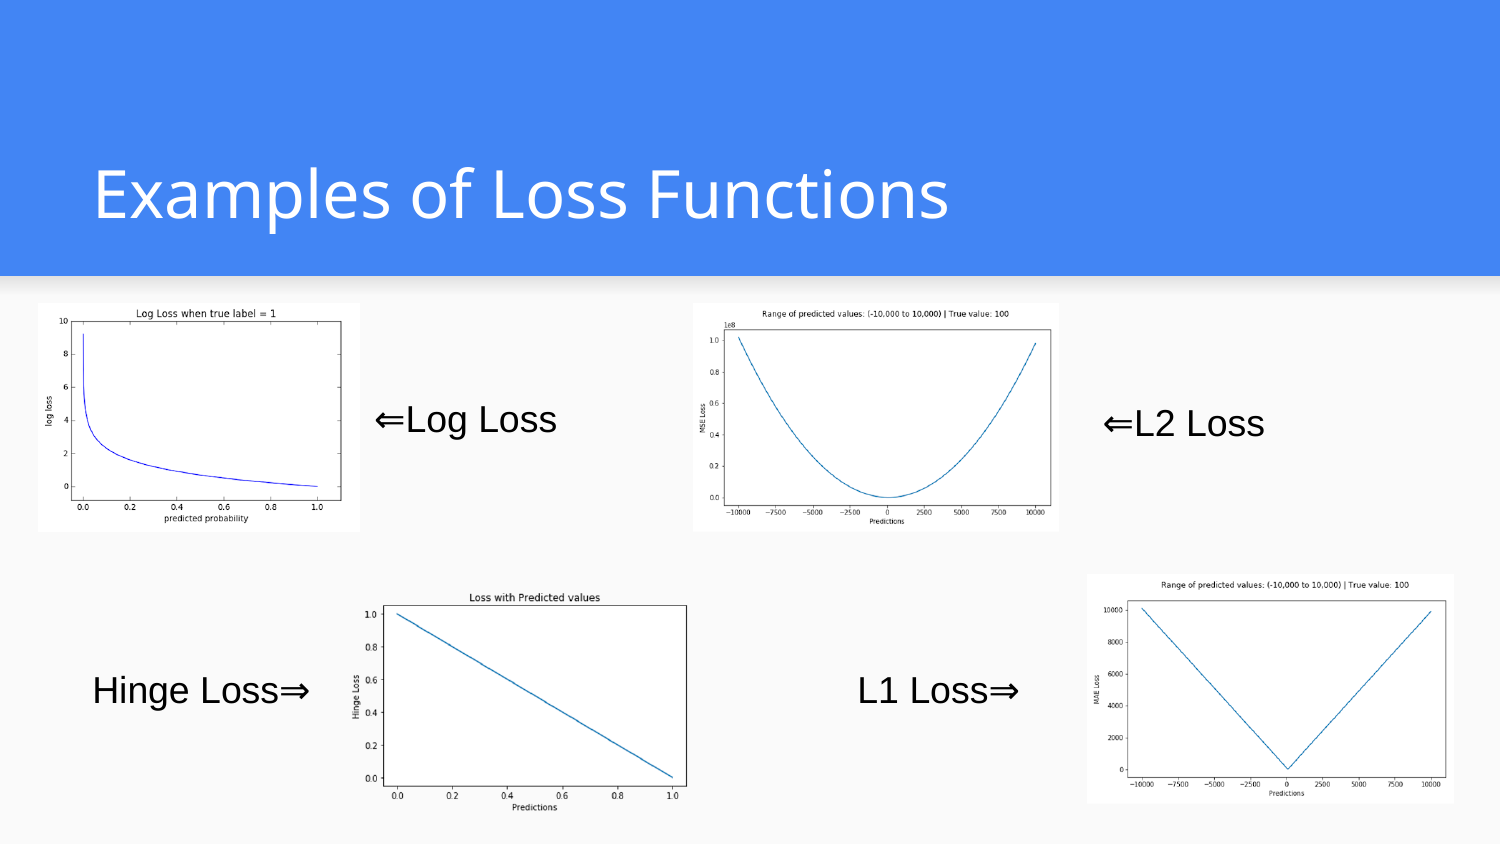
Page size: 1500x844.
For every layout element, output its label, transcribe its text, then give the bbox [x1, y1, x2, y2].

text_box ⇐Log Loss [365, 379, 626, 455]
picture [347, 587, 694, 818]
picture [1087, 574, 1454, 804]
title Examples of Loss Functions [77, 121, 1427, 248]
text_box Hinge Loss⇒ [77, 651, 341, 772]
text_box ⇐L2 Loss [1087, 383, 1355, 459]
text_box L1 Loss⇒ [800, 651, 1067, 727]
picture [38, 302, 360, 533]
picture [692, 302, 1059, 533]
